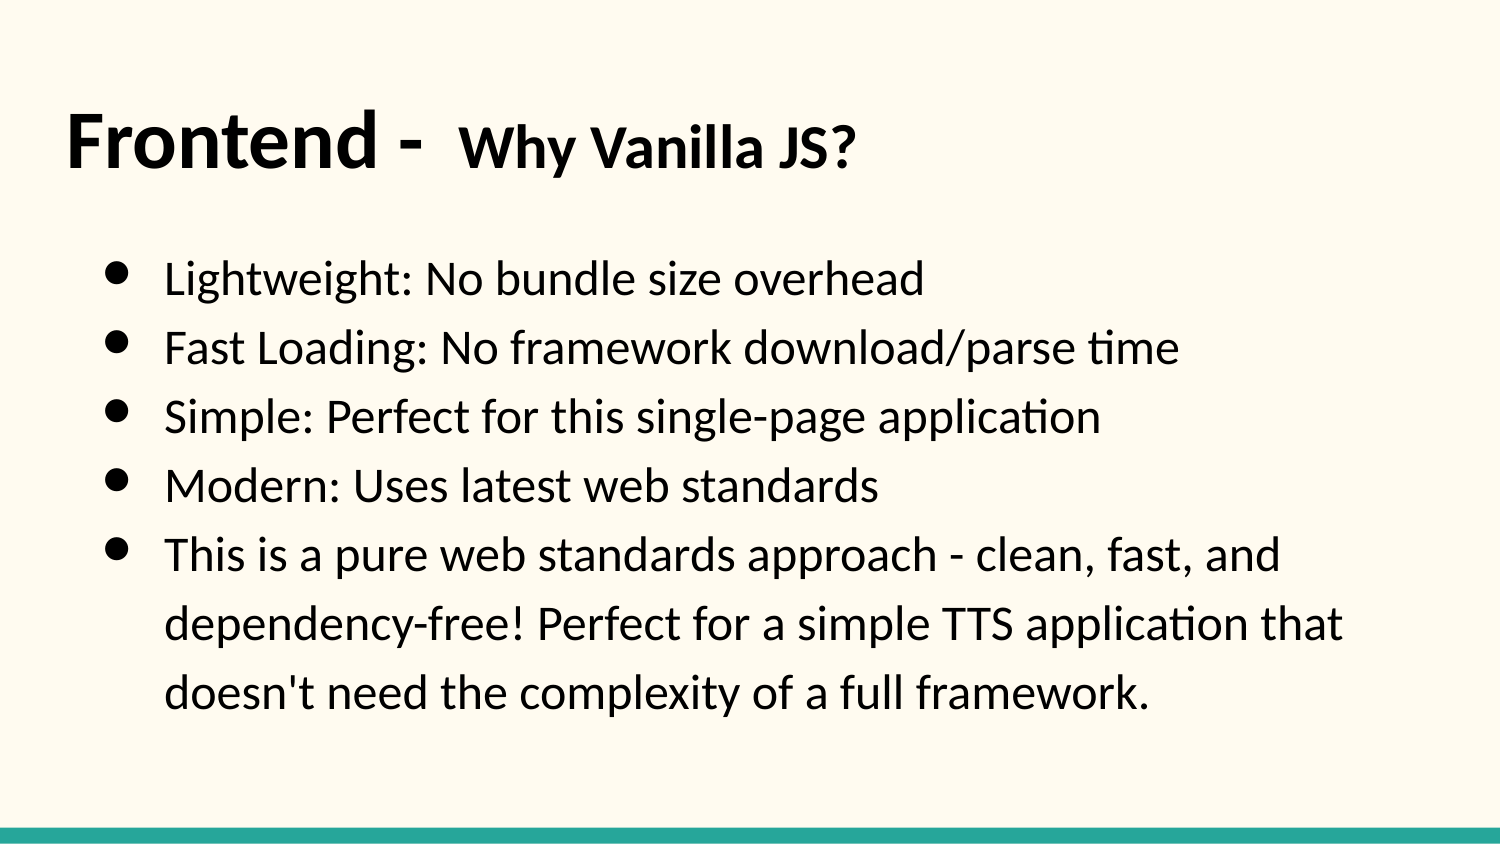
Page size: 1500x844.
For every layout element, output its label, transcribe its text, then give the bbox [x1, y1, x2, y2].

list Lightweight: No bundle size overhead Fast Loading: No framework download/parse time Simple: Perfect for this single-page application Modern: Uses latest web standards This is a pure web standards approach - clean, fast, and dependency-free! Perfect for a simple TTS application that doesn't need the complexity of a full framework. [74, 221, 1472, 783]
title Frontend - Why Vanilla JS? [51, 54, 1449, 136]
